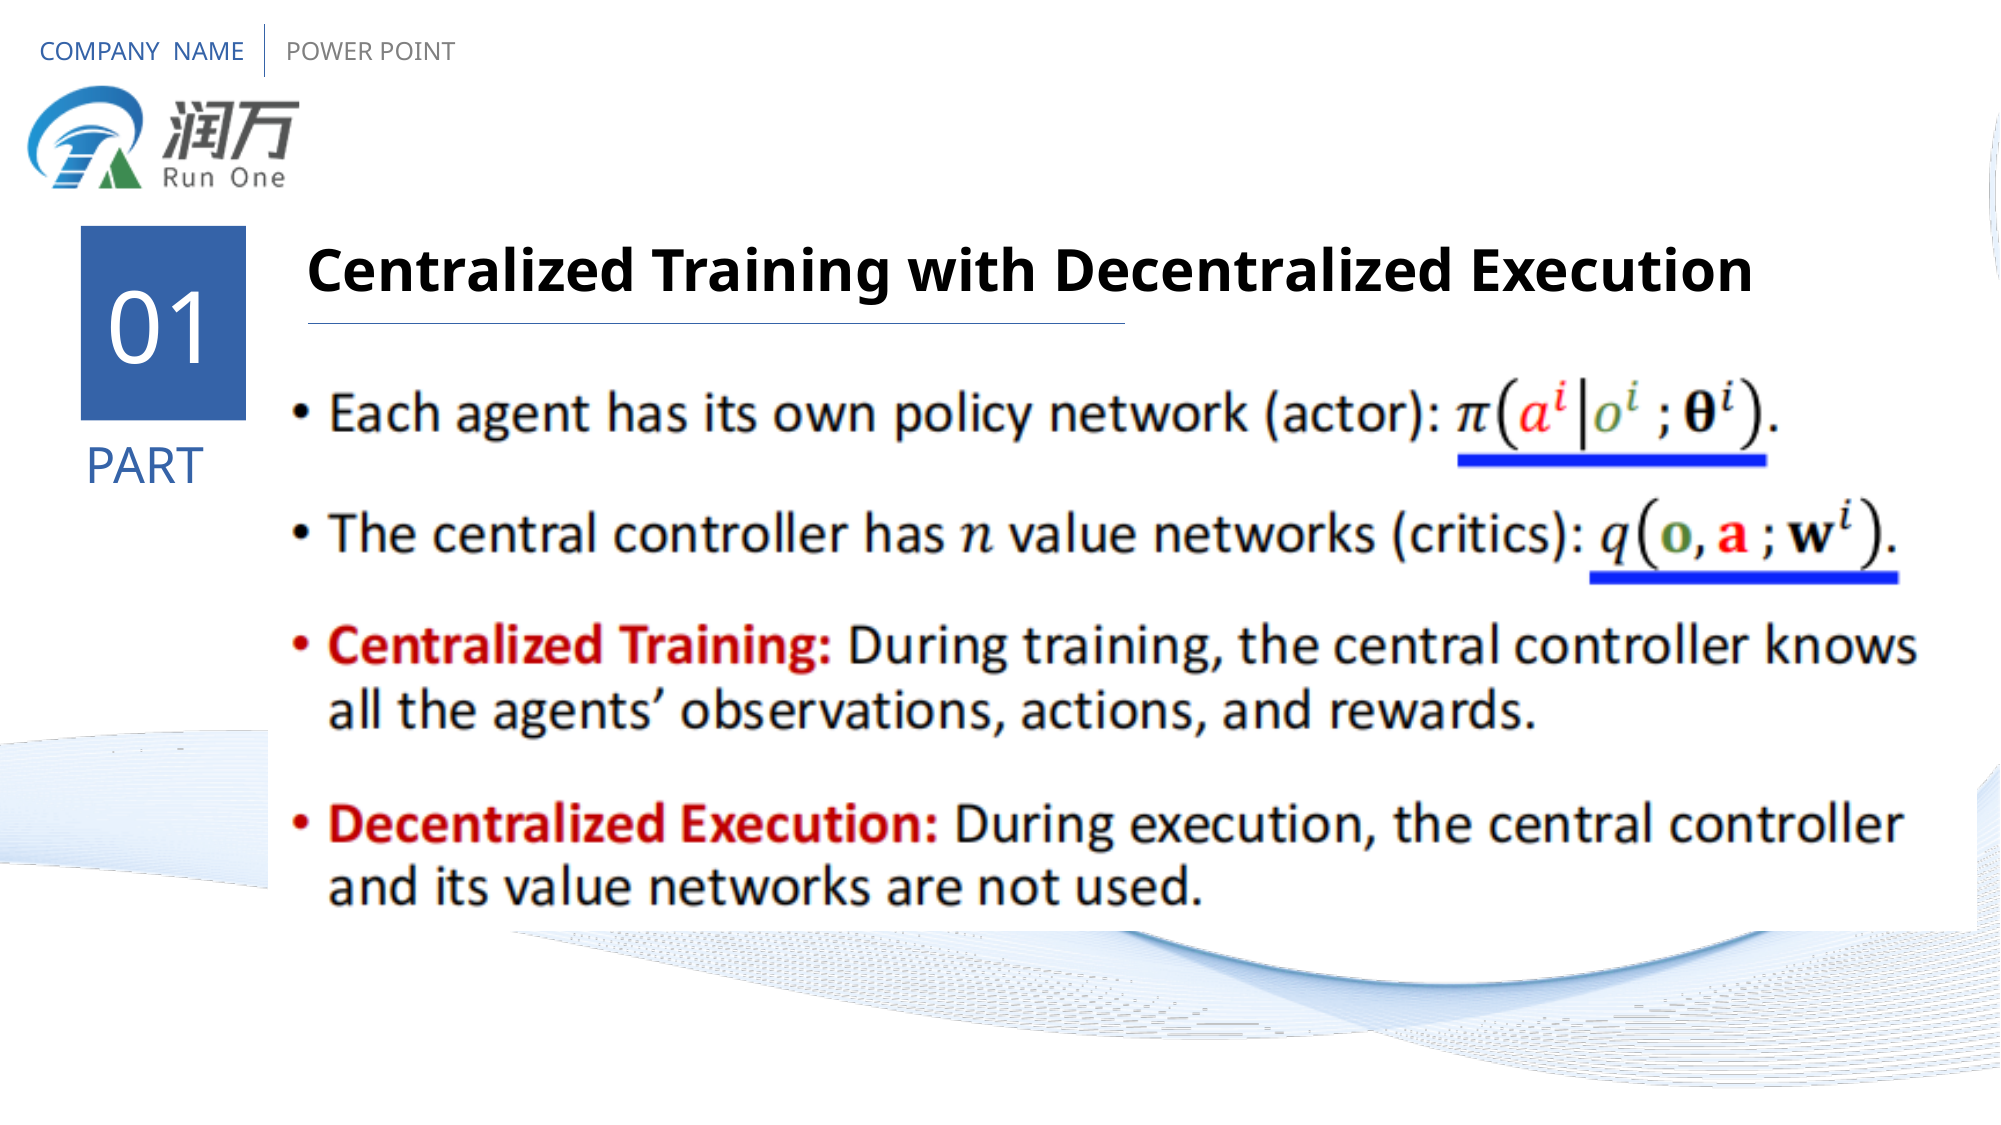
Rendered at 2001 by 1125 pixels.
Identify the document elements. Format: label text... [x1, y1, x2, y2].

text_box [19, 24, 474, 77]
picture [0, 0, 2000, 1125]
text_box Centralized Training with Decentralized Execution [291, 226, 1943, 311]
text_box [70, 240, 256, 503]
